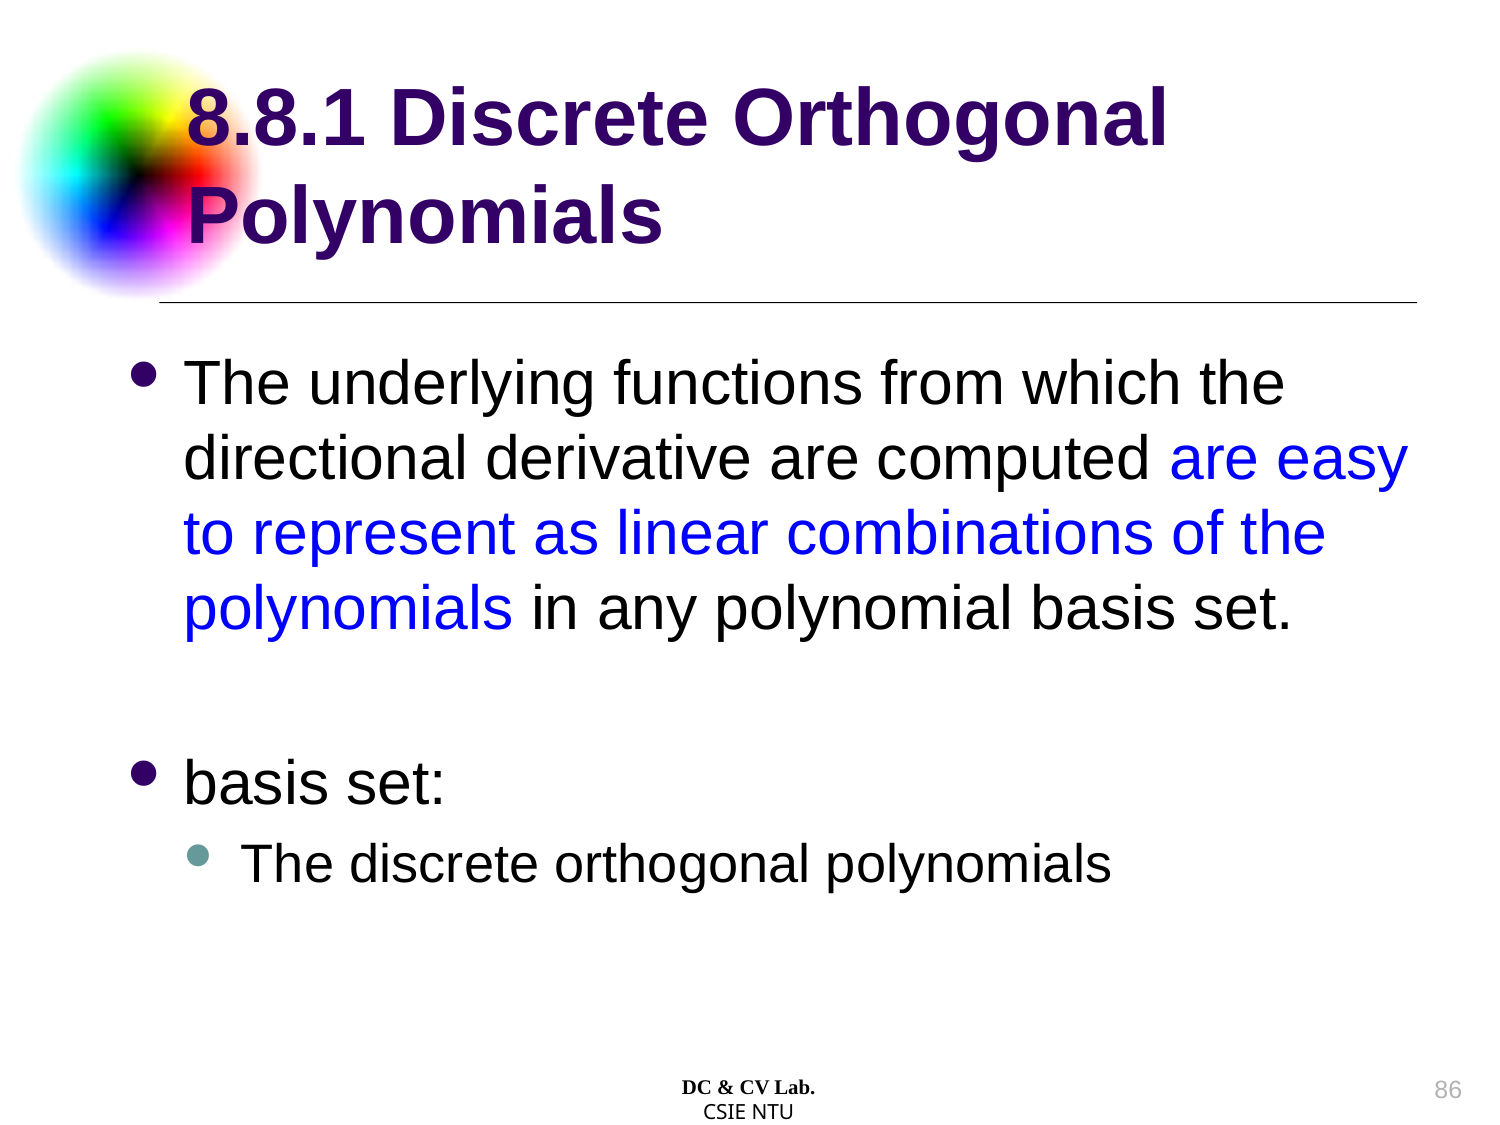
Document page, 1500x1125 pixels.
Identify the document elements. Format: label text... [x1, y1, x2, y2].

picture [0, 42, 272, 318]
slide_number 85 [1139, 1058, 1478, 1119]
list The underlying functions from which the directional derivative are computed are easy to represent as linear combinations of the polynomials in any polynomial basis set. basis set: The discrete orthogonal polynomials [112, 334, 1463, 1059]
footer DC & CV Lab. CSIE NTU [511, 1066, 987, 1125]
title 8.8.1 Discrete Orthogonal Polynomials [171, 54, 1500, 268]
